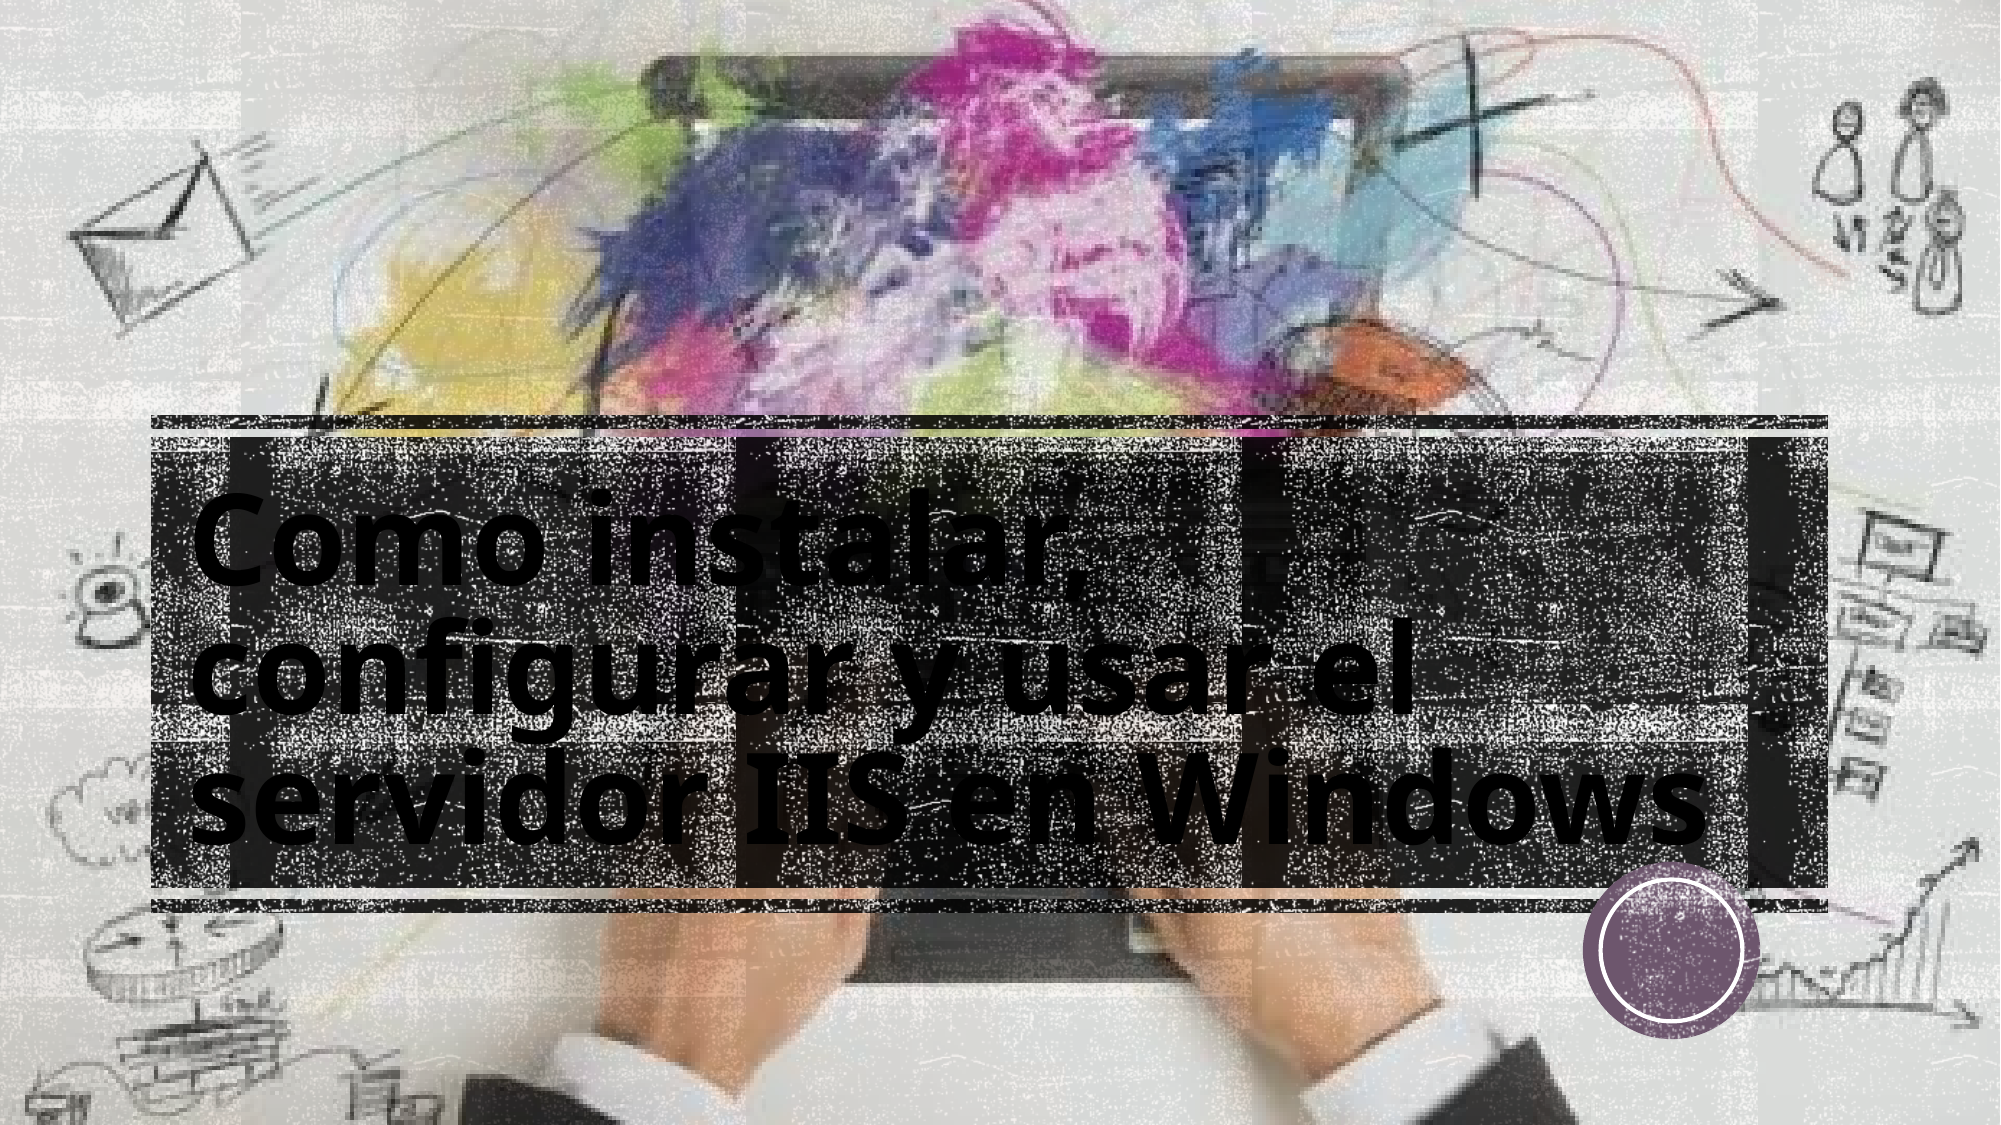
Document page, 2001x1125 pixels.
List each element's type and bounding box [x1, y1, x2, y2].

text_box [1586, 865, 1757, 1036]
picture [2, 2, 1997, 1124]
